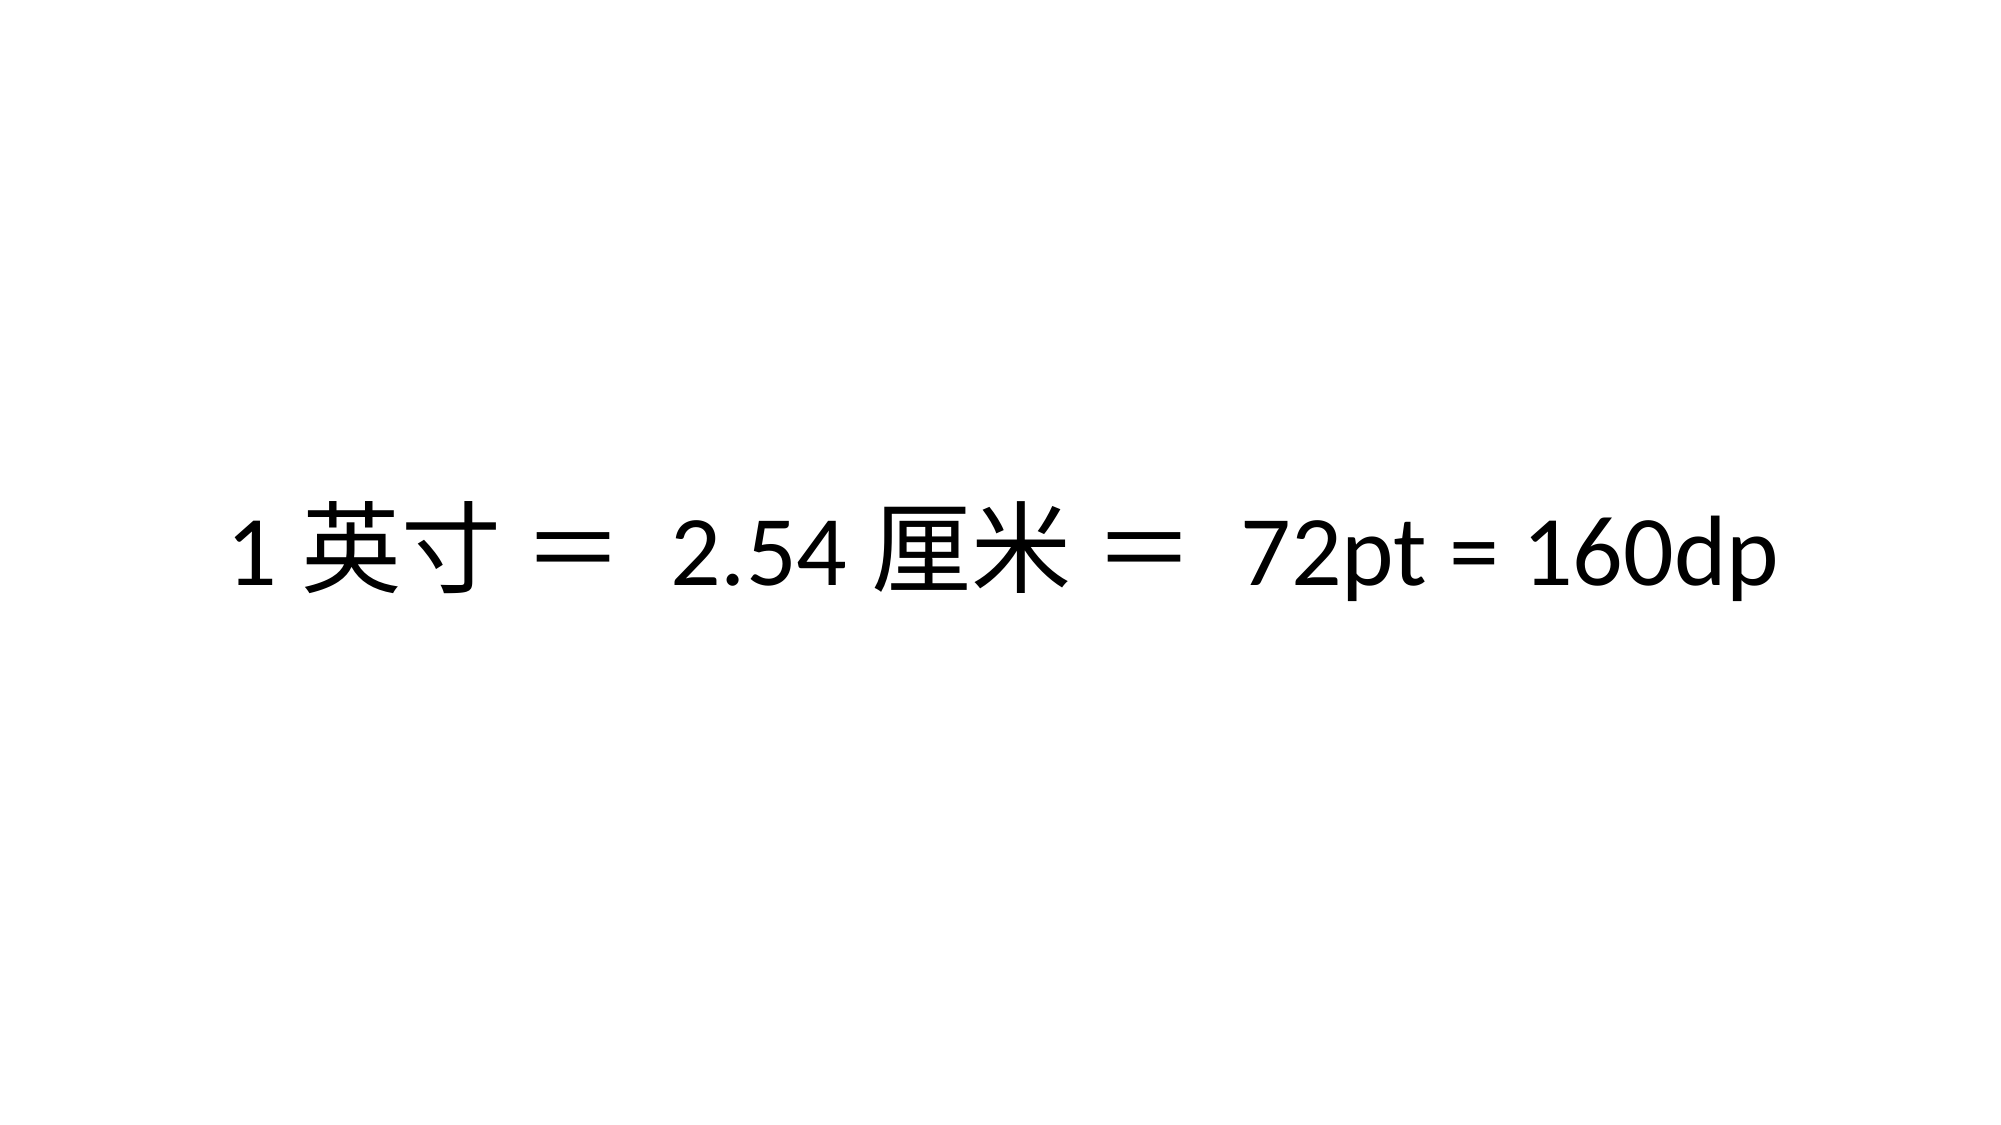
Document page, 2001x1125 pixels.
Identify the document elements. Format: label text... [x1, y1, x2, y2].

text_box 1英寸 ＝ 2.54厘米 ＝ 72pt = 160dp [211, 478, 1795, 614]
